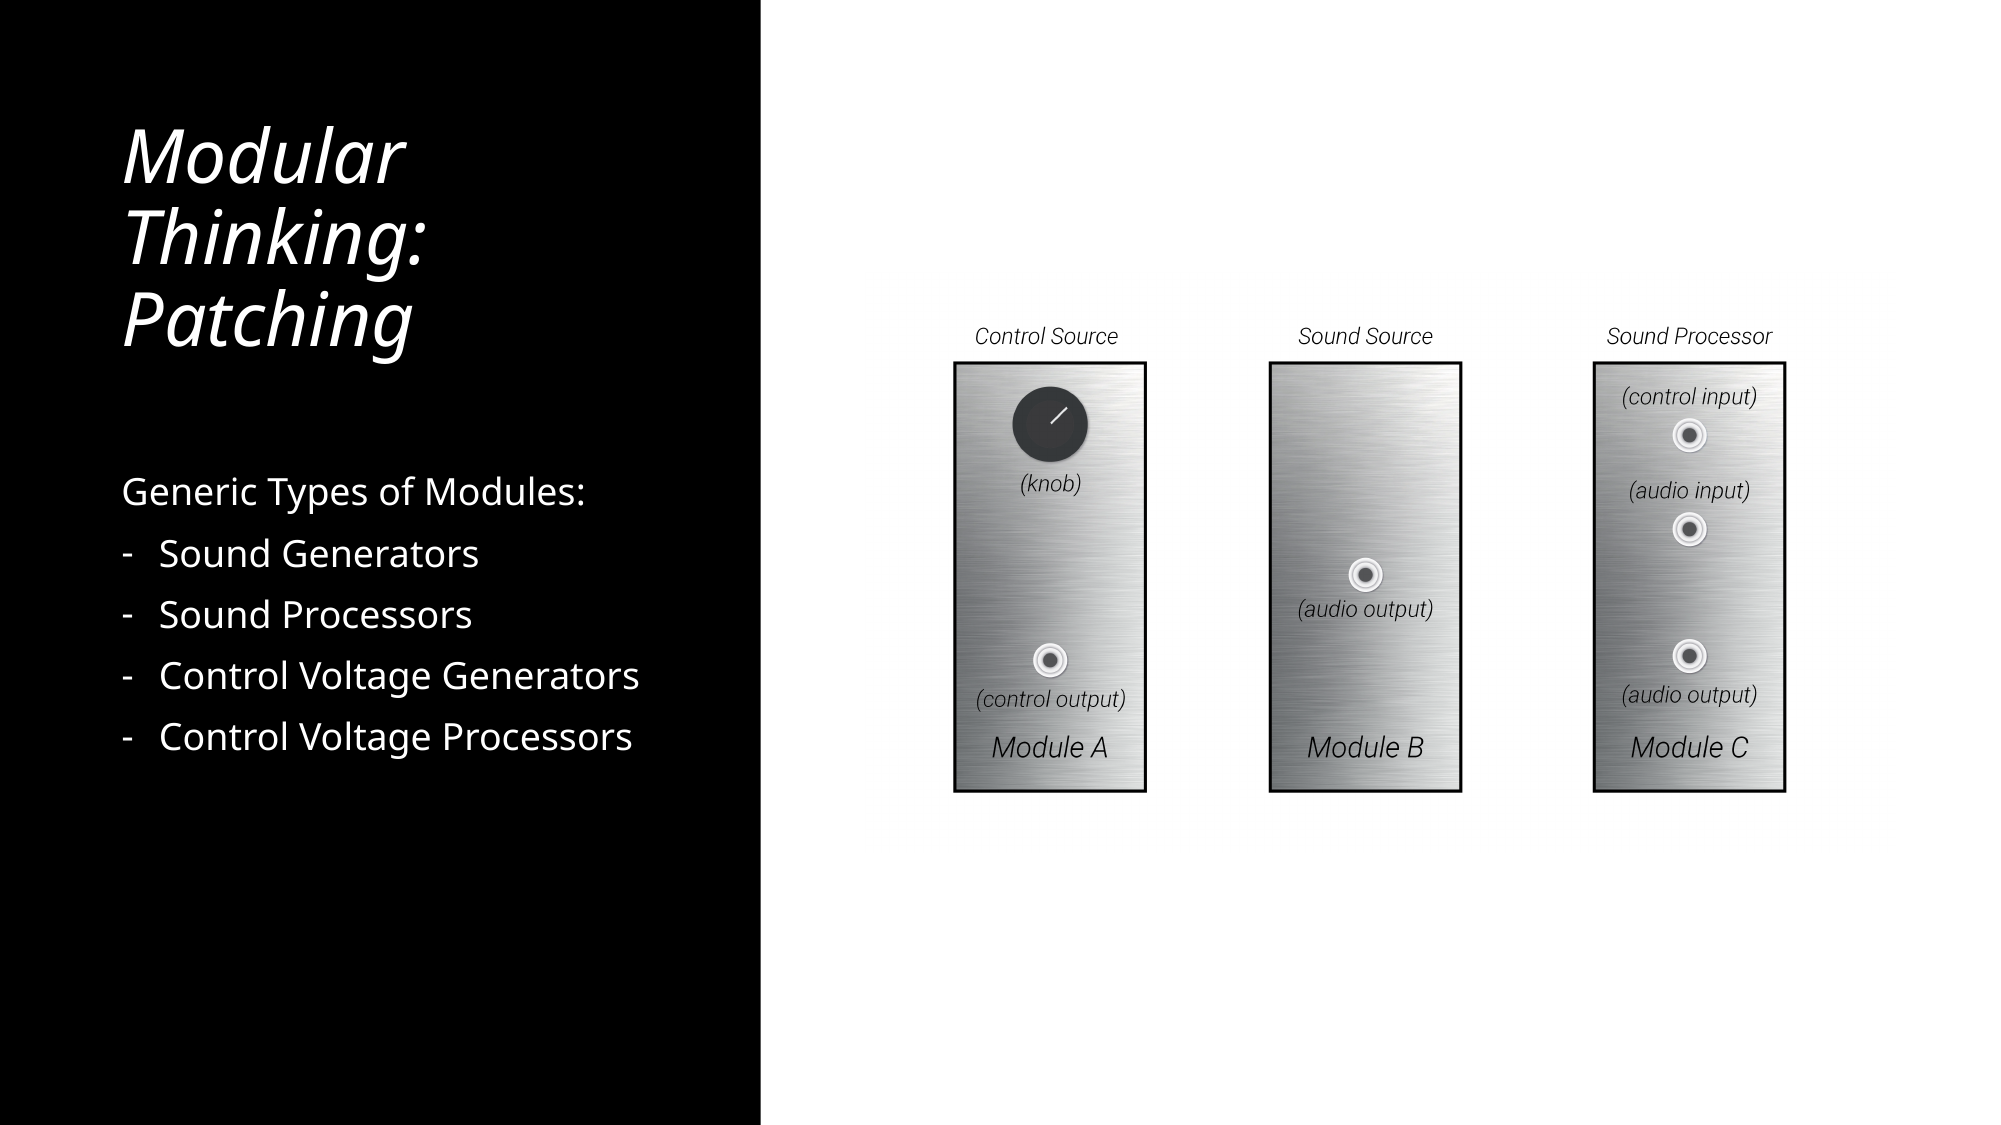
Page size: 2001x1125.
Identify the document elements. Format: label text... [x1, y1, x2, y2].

title Modular Thinking: Patching [106, 103, 708, 379]
text_box [759, 0, 2000, 1125]
picture [865, 104, 1896, 1020]
list Generic Types of Modules: Sound Generators Sound Processors Control Voltage Generators Control Voltage Processors [106, 399, 708, 1020]
